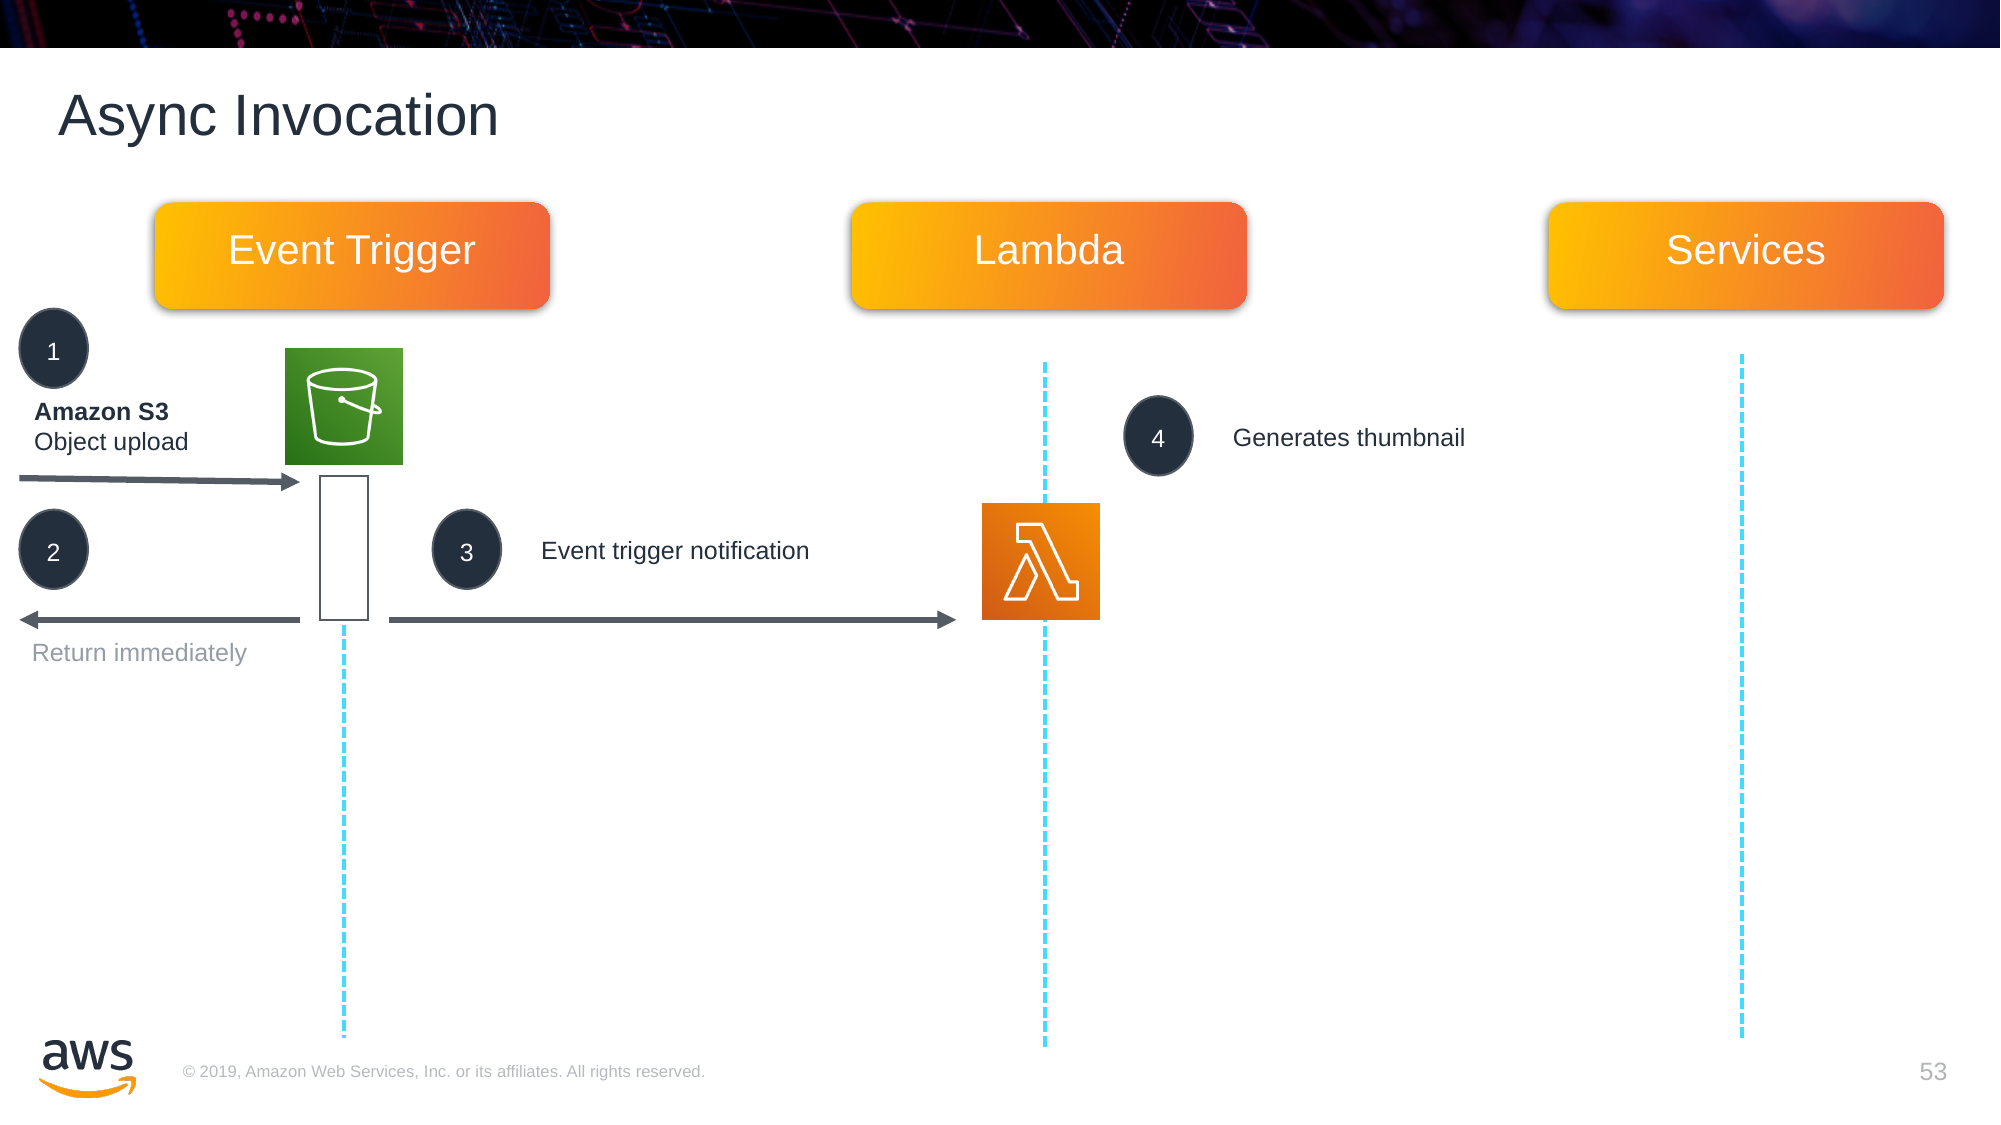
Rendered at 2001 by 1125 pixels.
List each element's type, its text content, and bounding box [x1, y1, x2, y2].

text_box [19, 478, 300, 483]
text_box 4 [1123, 395, 1194, 477]
text_box 3 [431, 508, 503, 590]
title Async Invocation [43, 67, 1963, 166]
text_box Lambda [851, 202, 1247, 309]
picture [0, 0, 2000, 48]
text_box Event Trigger [154, 202, 550, 309]
text_box 1 [18, 307, 89, 389]
text_box Amazon S3 Object upload [19, 387, 282, 463]
text_box [319, 475, 369, 621]
text_box Generates thumbnail [1218, 413, 1664, 459]
text_box Services [1548, 202, 1944, 309]
picture [982, 503, 1100, 620]
text_box Event trigger notification [526, 527, 972, 573]
picture [39, 1040, 136, 1098]
text_box 2 [18, 508, 89, 590]
text_box Return immediately [17, 629, 280, 675]
slide_number 53 [1512, 1040, 1963, 1101]
picture [285, 348, 403, 465]
